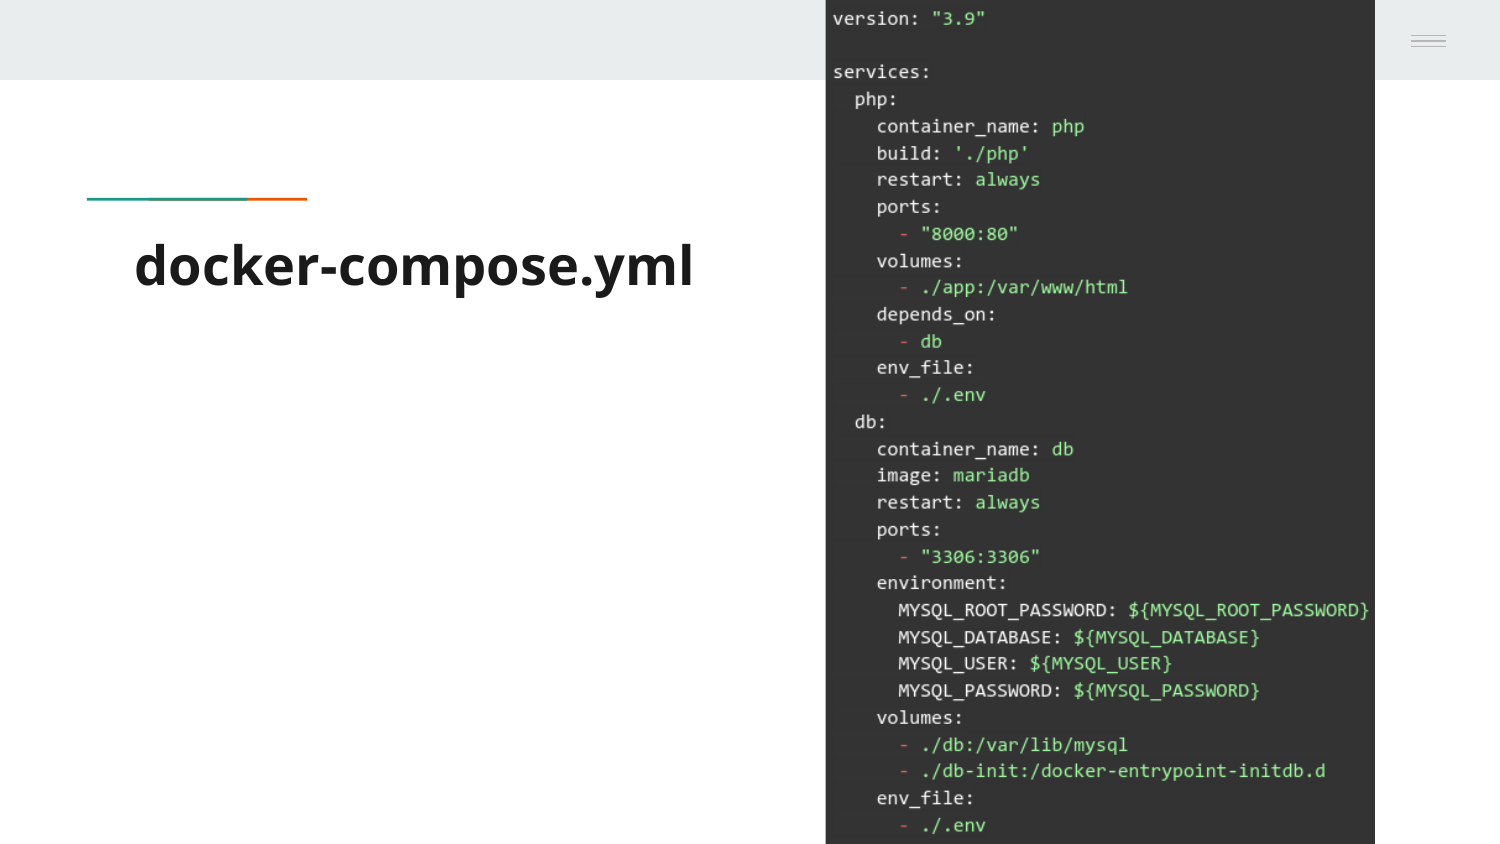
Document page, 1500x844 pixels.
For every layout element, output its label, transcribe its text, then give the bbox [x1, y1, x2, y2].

picture [825, 0, 1376, 844]
title docker-compose.yml [119, 216, 820, 316]
